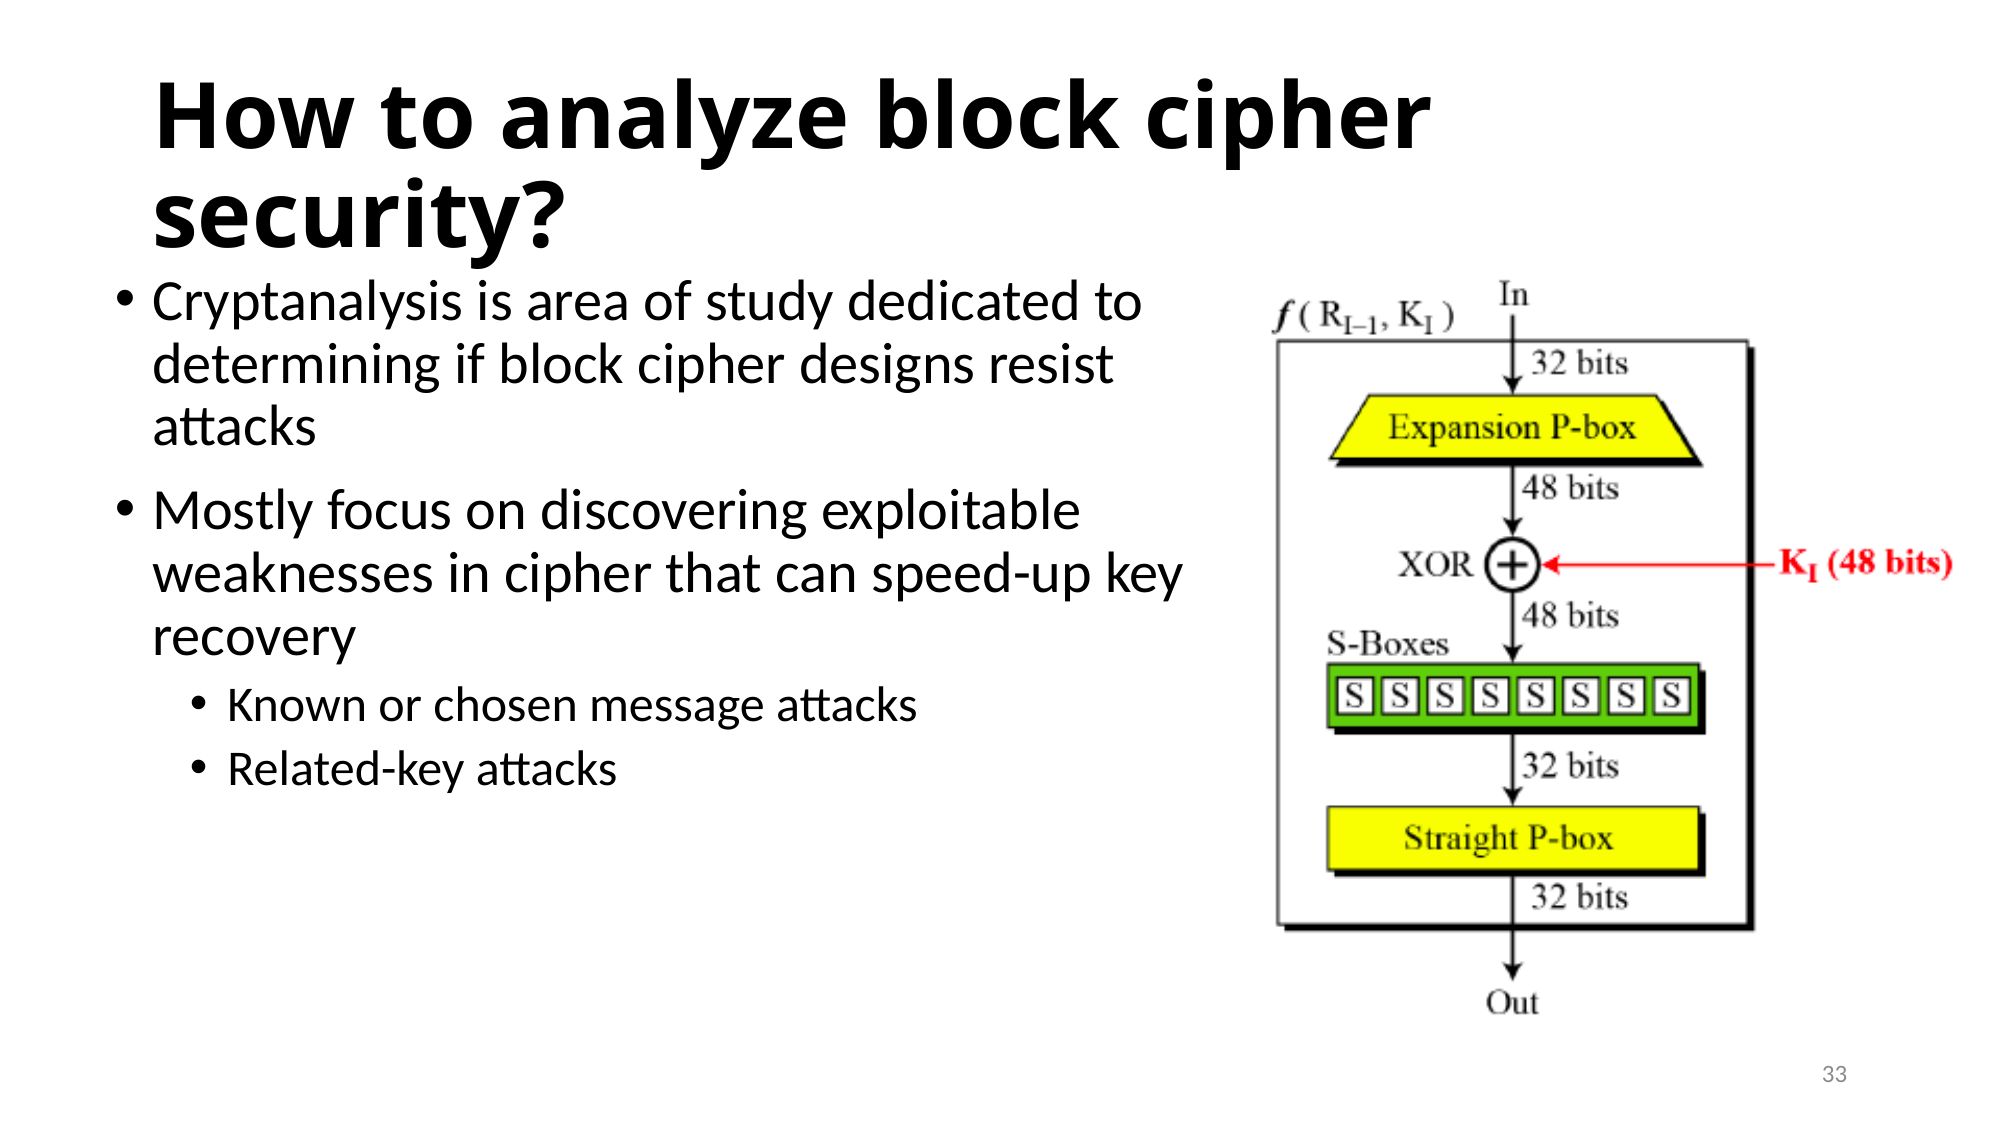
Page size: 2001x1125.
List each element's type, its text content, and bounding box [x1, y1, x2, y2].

title How to analyze block cipher security? [137, 59, 1863, 262]
picture [1262, 262, 1963, 1028]
list Cryptanalysis is area of study dedicated to determining if block cipher designs resist attacks Mostly focus on discovering exploitable weaknesses in cipher that can speed-up key recovery Known or chosen message attacks Related-key attacks [99, 262, 1262, 1005]
slide_number 33 [1412, 1042, 1863, 1103]
